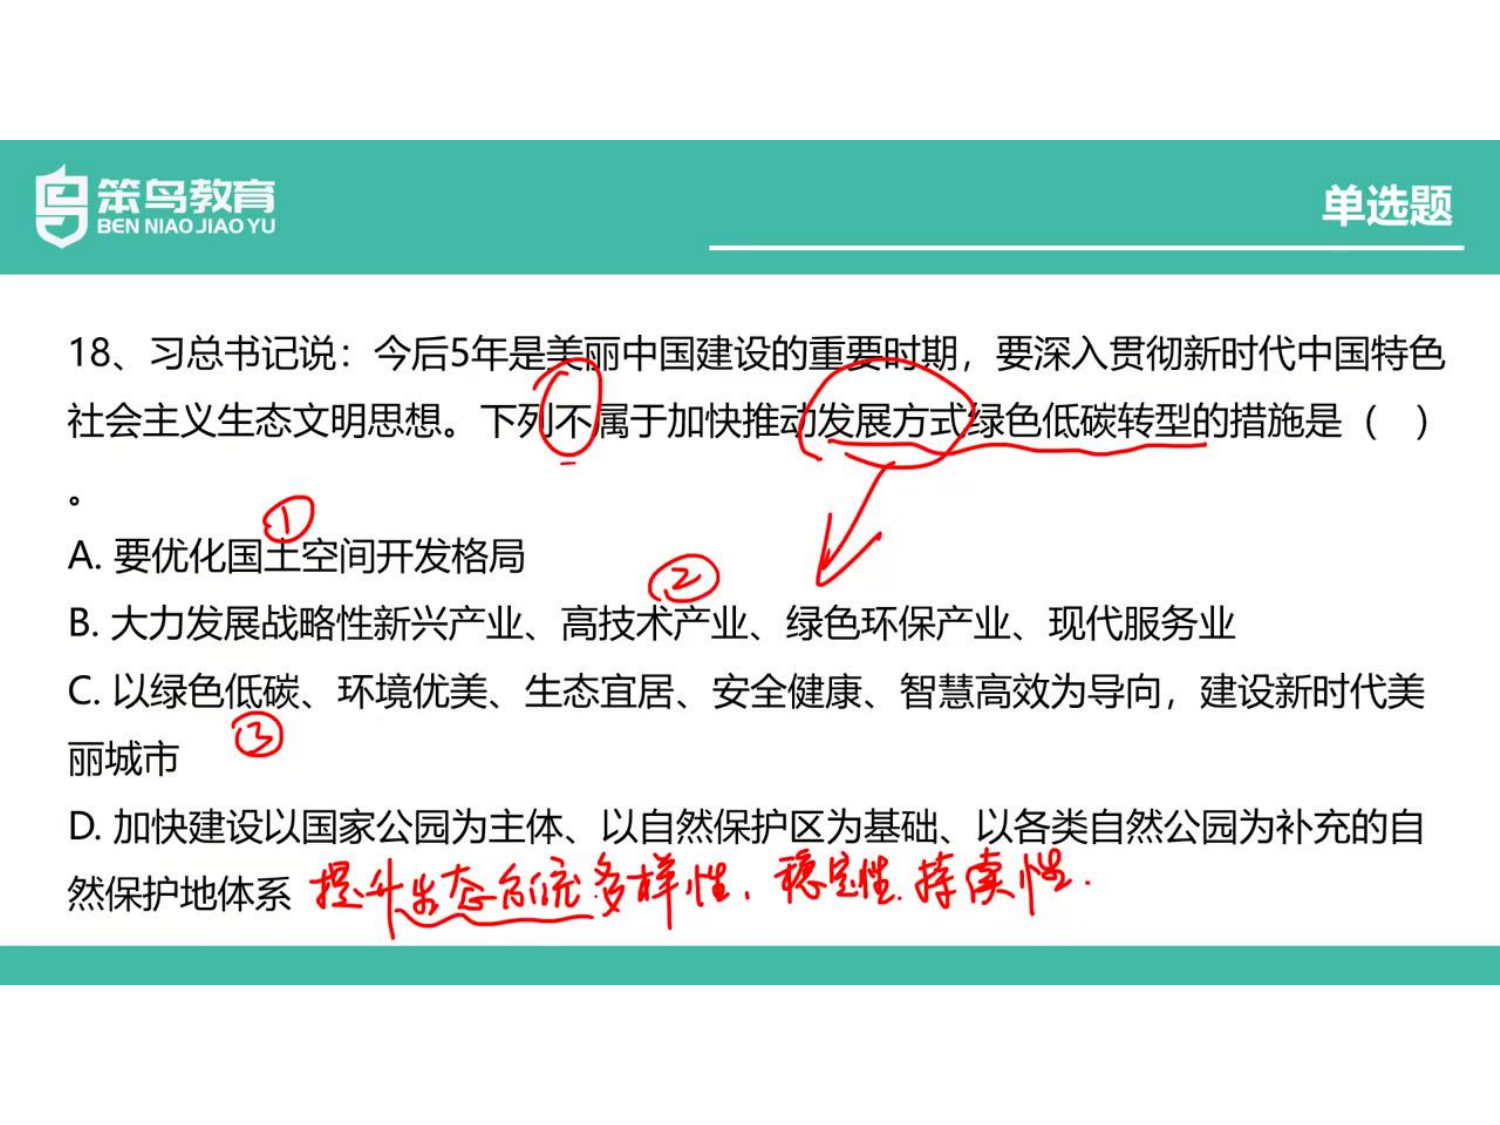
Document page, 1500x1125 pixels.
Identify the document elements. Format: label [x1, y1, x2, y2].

picture [0, 140, 1500, 985]
